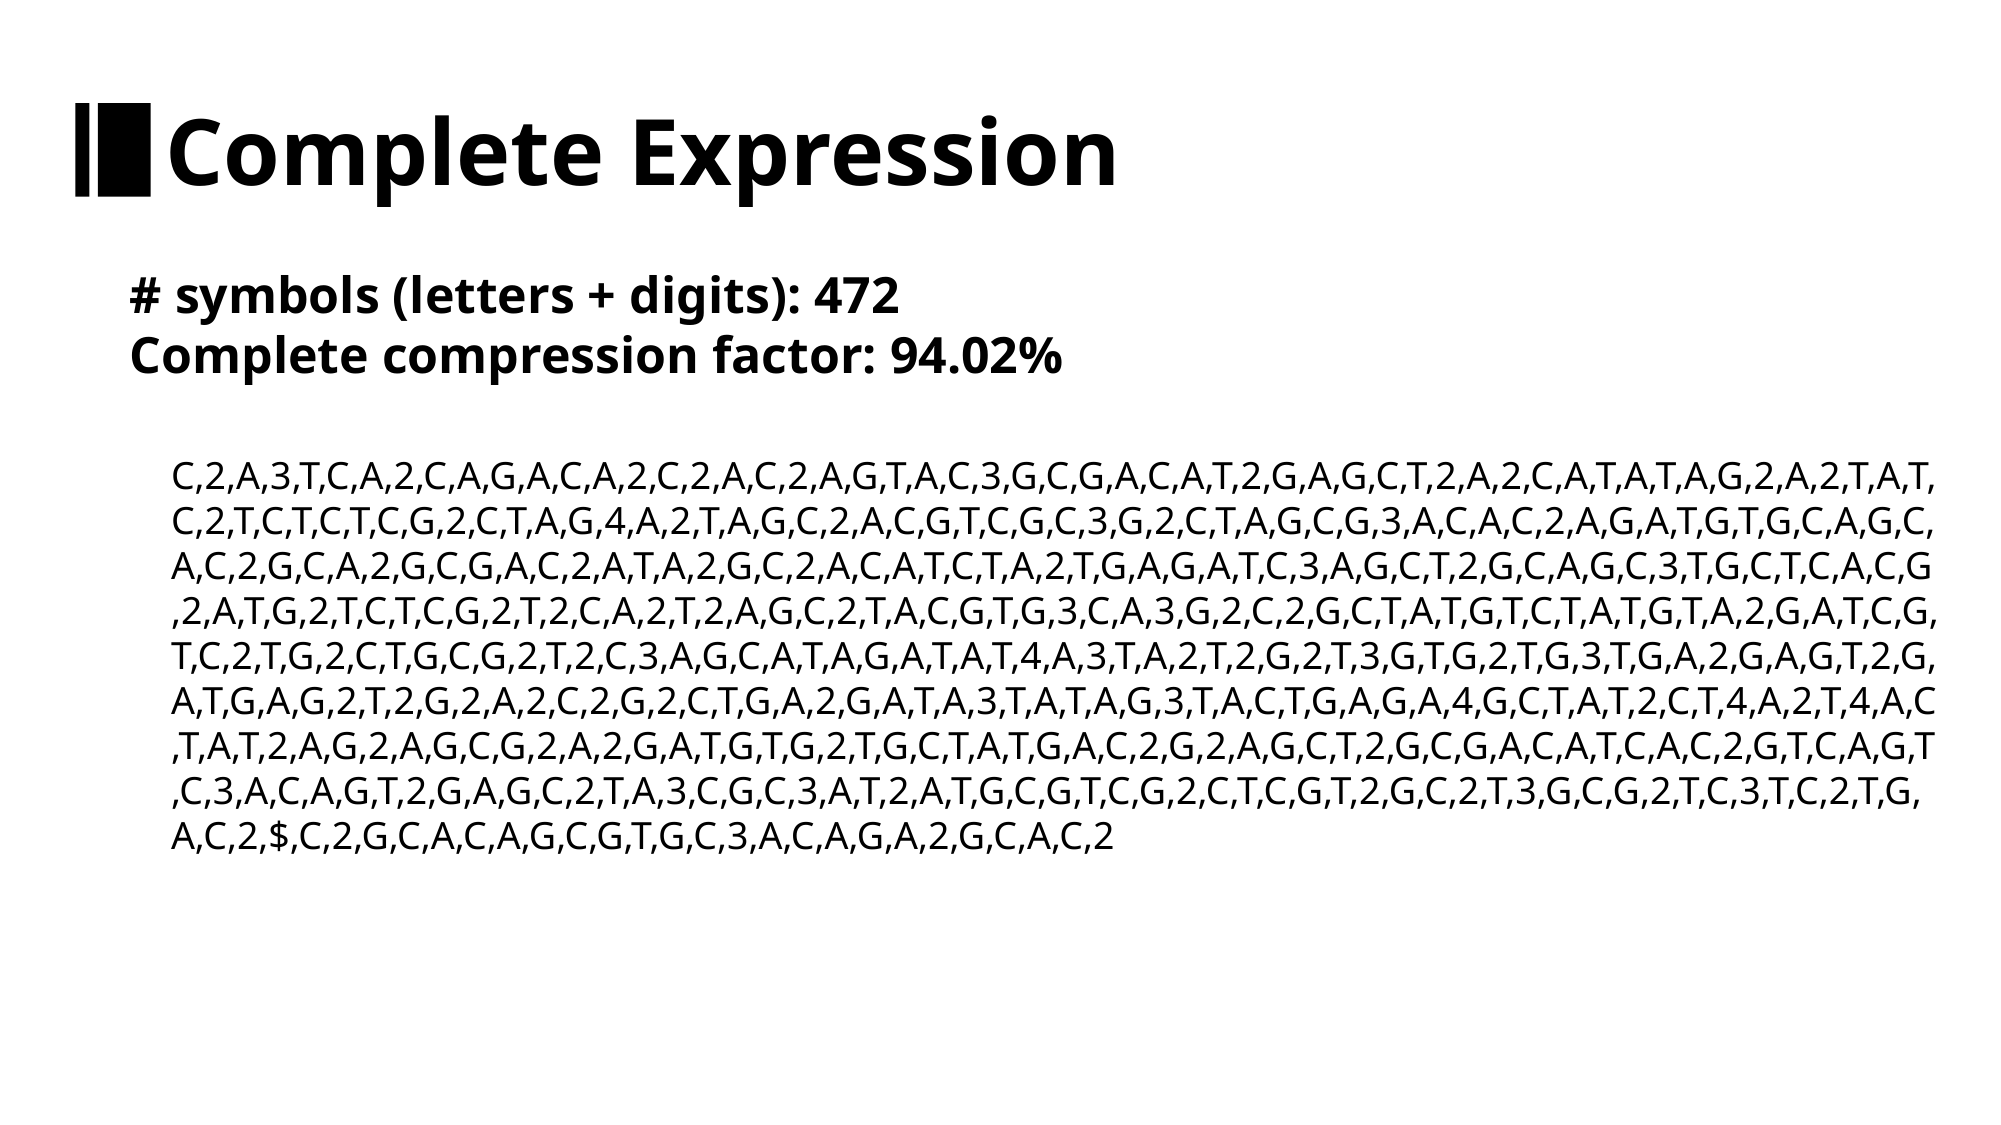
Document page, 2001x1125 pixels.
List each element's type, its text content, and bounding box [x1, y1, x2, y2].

text_box C,2,A,3,T,C,A,2,C,A,G,A,C,A,2,C,2,A,C,2,A,G,T,A,C,3,G,C,G,A,C,A,T,2,G,A,G,C,T,2,A,2,C,A,T,A,T,A,G,2,A,2,T,A,T,C,2,T,C,T,C,T,C,G,2,C,T,A,G,4,A,2,T,A,G,C,2,A,C,G,T,C,G,C,3,G,2,C,T,A,G,C,G,3,A,C,A,C,2,A,G,A,T,G,T,G,C,A,G,C,A,C,2,G,C,A,2,G,C,G,A,C,2,A,T,A,2,G,C,2,A,C,A,T,C,T,A,2,T,G,A,G,A,T,C,3,A,G,C,T,2,G,C,A,G,C,3,T,G,C,T,C,A,C,G,2,A,T,G,2,T,C,T,C,G,2,T,2,C,A,2,T,2,A,G,C,2,T,A,C,G,T,G,3,C,A,3,G,2,C,2,G,C,T,A,T,G,T,C,T,A,T,G,T,A,2,G,A,T,C,G,T,C,2,T,G,2,C,T,G,C,G,2,T,2,C,3,A,G,C,A,T,A,G,A,T,A,T,4,A,3,T,A,2,T,2,G,2,T,3,G,T,G,2,T,G,3,T,G,A,2,G,A,G,T,2,G,A,T,G,A,G,2,T,2,G,2,A,2,C,2,G,2,C,T,G,A,2,G,A,T,A,3,T,A,T,A,G,3,T,A,C,T,G,A,G,A,4,G,C,T,A,T,2,C,T,4,A,2,T,4,A,C,T,A,T,2,A,G,2,A,G,C,G,2,A,2,G,A,T,G,T,G,2,T,G,C,T,A,T,G,A,C,2,G,2,A,G,C,T,2,G,C,G,A,C,A,T,C,A,C,2,G,T,C,A,G,T,C,3,A,C,A,G,T,2,G,A,G,C,2,T,A,3,C,G,C,3,A,T,2,A,T,G,C,G,T,C,G,2,C,T,C,G,T,2,G,C,2,T,3,G,C,G,2,T,C,3,T,C,2,T,G,A,C,2,$,C,2,G,C,A,C,A,G,C,G,T,G,C,3,A,C,A,G,A,2,G,C,A,C,2 [156, 444, 1954, 865]
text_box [75, 86, 1574, 436]
